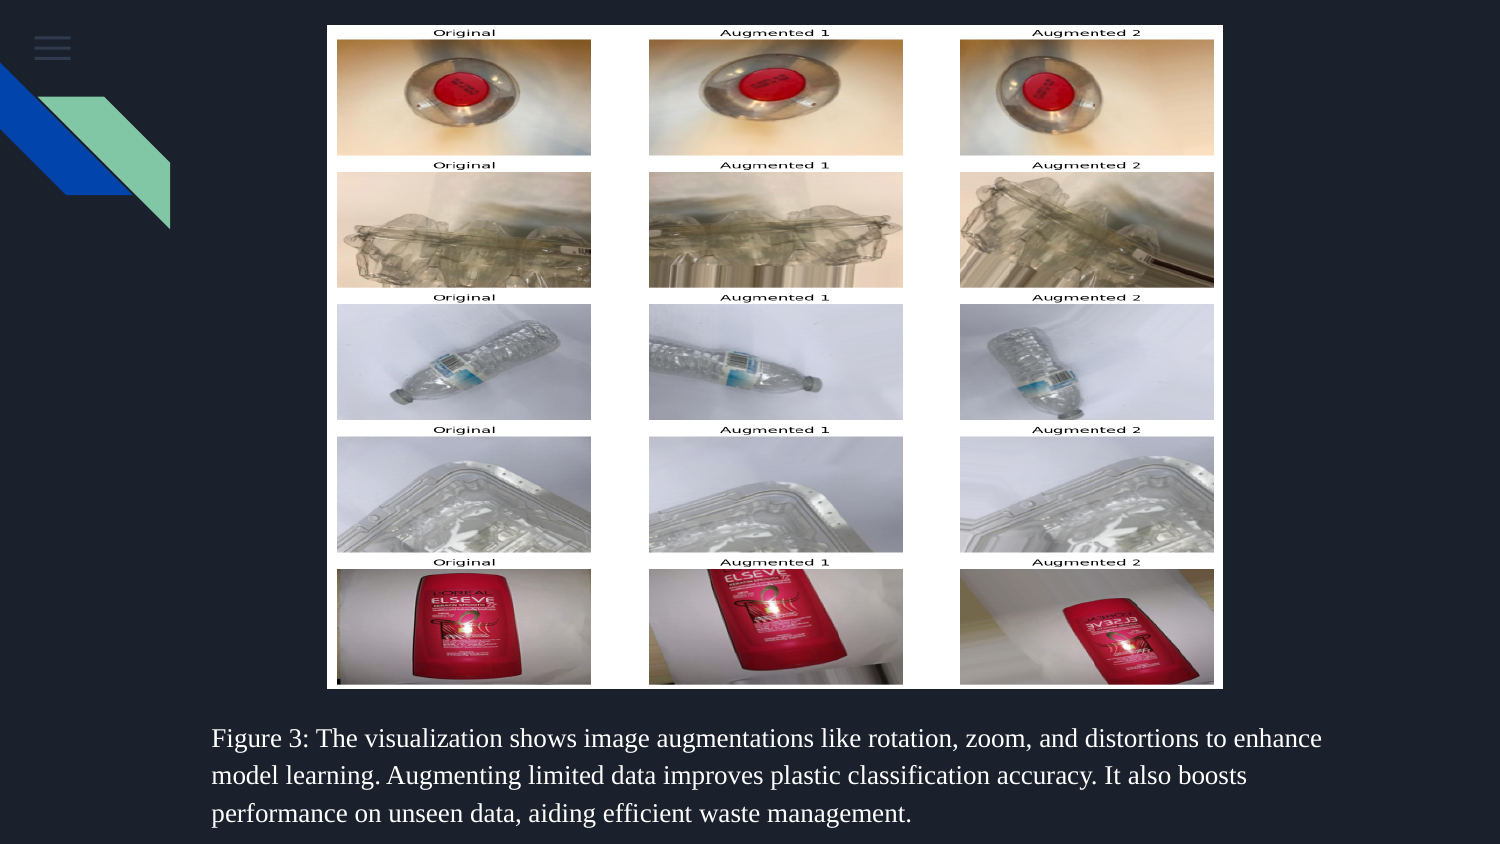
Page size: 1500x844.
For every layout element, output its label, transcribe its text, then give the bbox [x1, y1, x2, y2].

picture [327, 25, 1223, 689]
list Figure 3: The visualization shows image augmentations like rotation, zoom, and distortions to enhance model learning. Augmenting limited data improves plastic classification accuracy. It also boosts performance on unseen data, aiding efficient waste management. [196, 700, 1354, 844]
